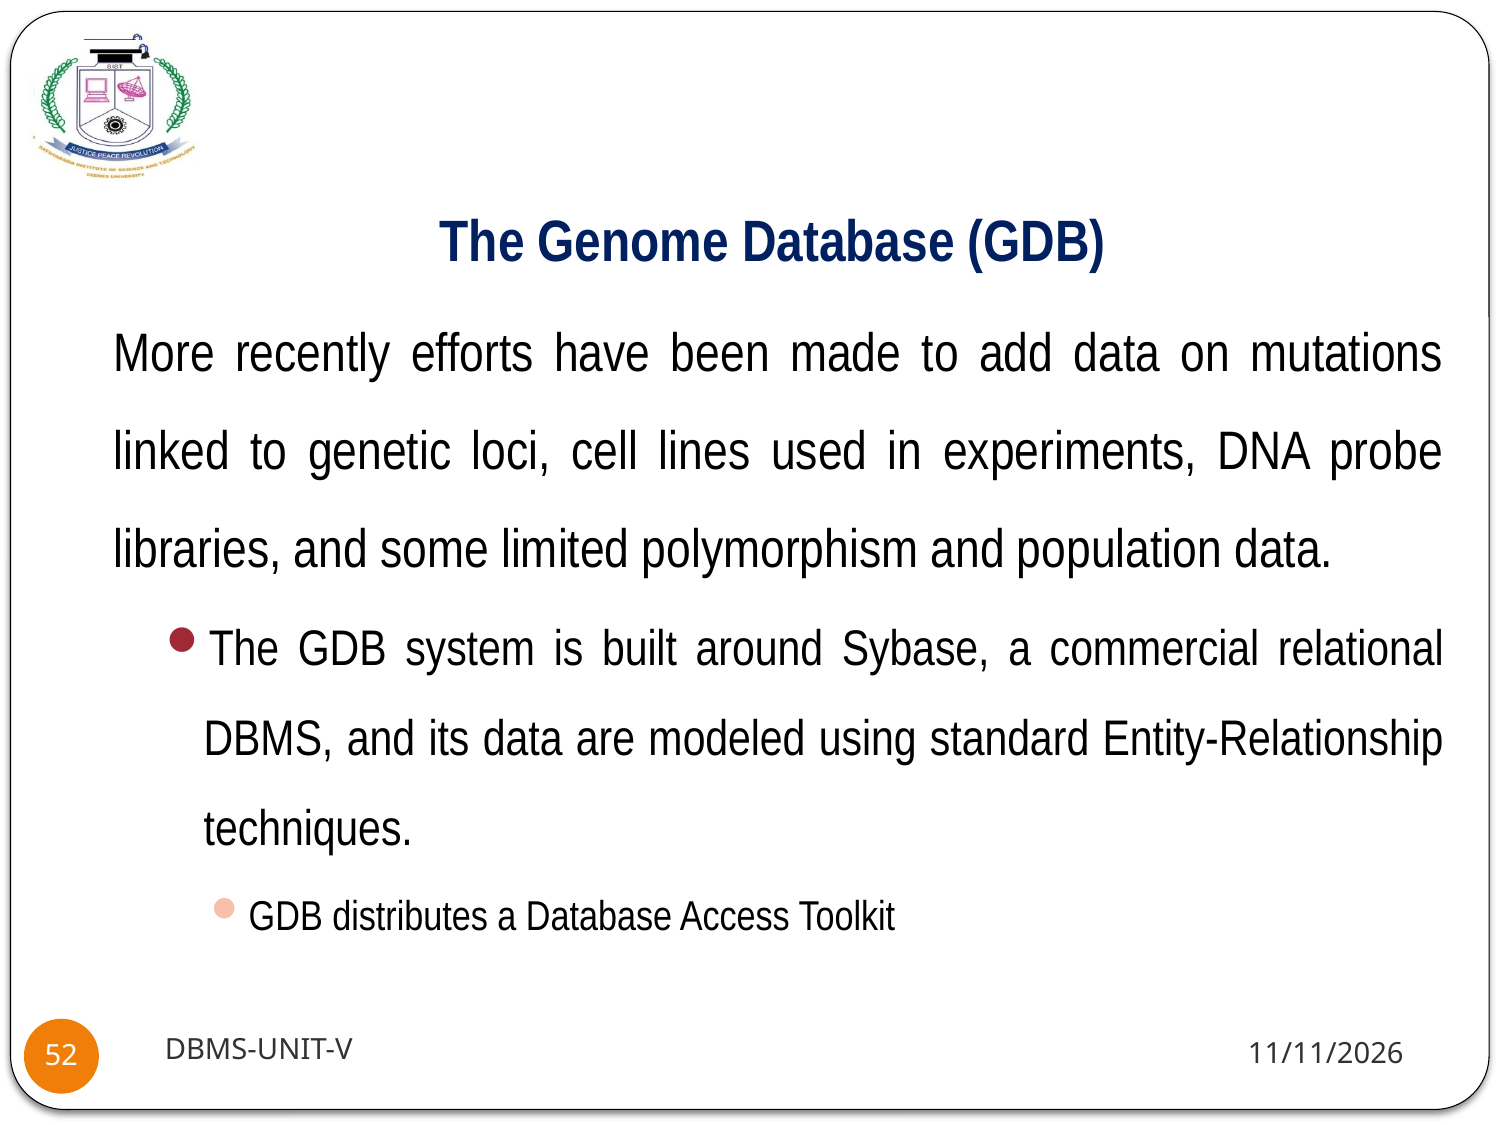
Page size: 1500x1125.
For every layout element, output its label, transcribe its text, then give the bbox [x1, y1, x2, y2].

footer DBMS-UNIT-V [150, 1012, 800, 1088]
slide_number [1012, 1015, 1419, 1094]
text_box The Genome Database (GDB) More recently efforts have been made to add data on mutations linked to genetic loci, cell lines used in experiments, DNA probe libraries, and some limited polymorphism and population data. The GDB system is built around Sybase, a commercial relational DBMS, and its data are modeled using standard Entity-Relationship techniques. GDB distributes a Database Access Toolkit [98, 160, 1460, 988]
slide_number 52 [23, 1018, 99, 1094]
picture [29, 30, 200, 182]
